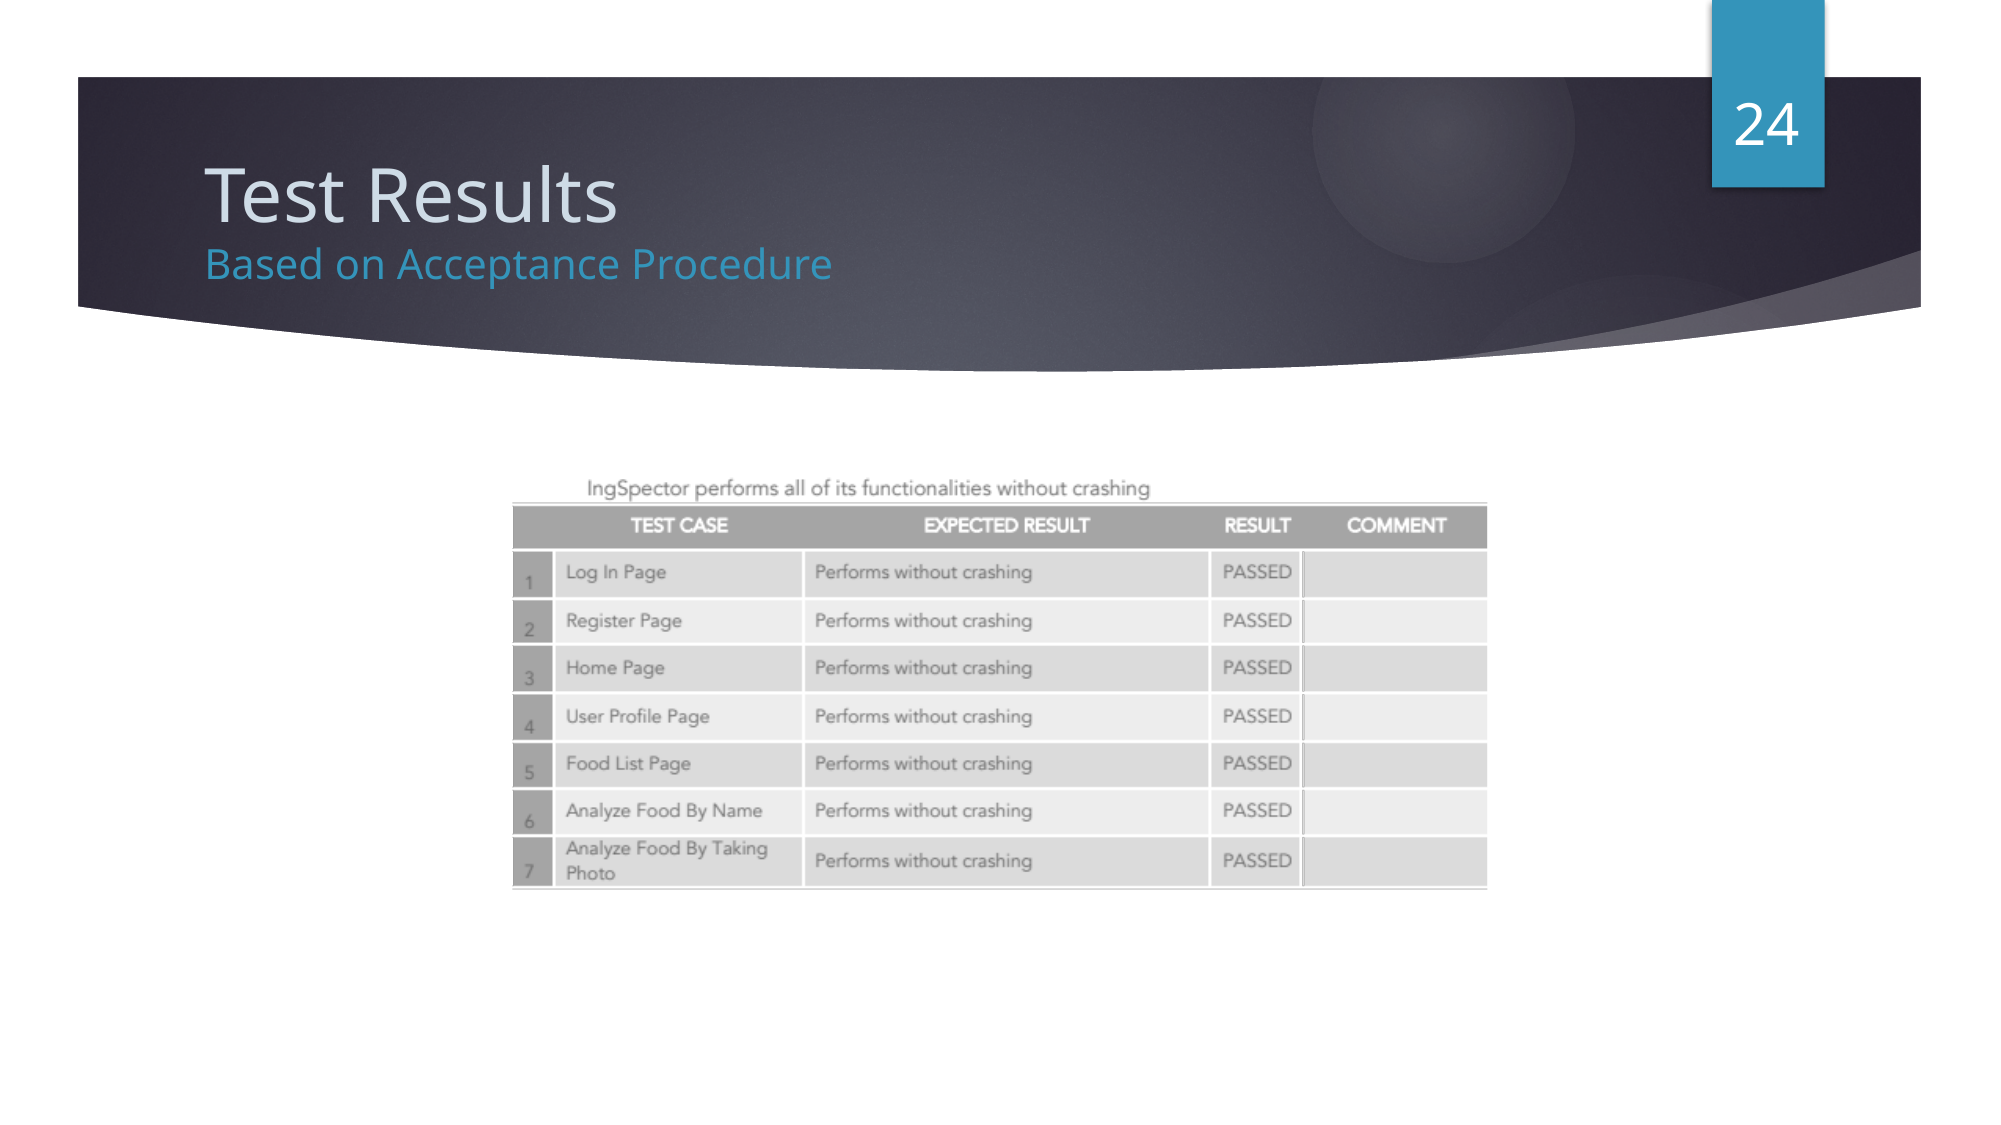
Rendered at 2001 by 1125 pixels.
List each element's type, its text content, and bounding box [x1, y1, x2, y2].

title Test Results Based on Acceptance Procedure [189, 159, 1627, 276]
slide_number 24 [1698, 48, 1836, 175]
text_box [512, 452, 1488, 914]
